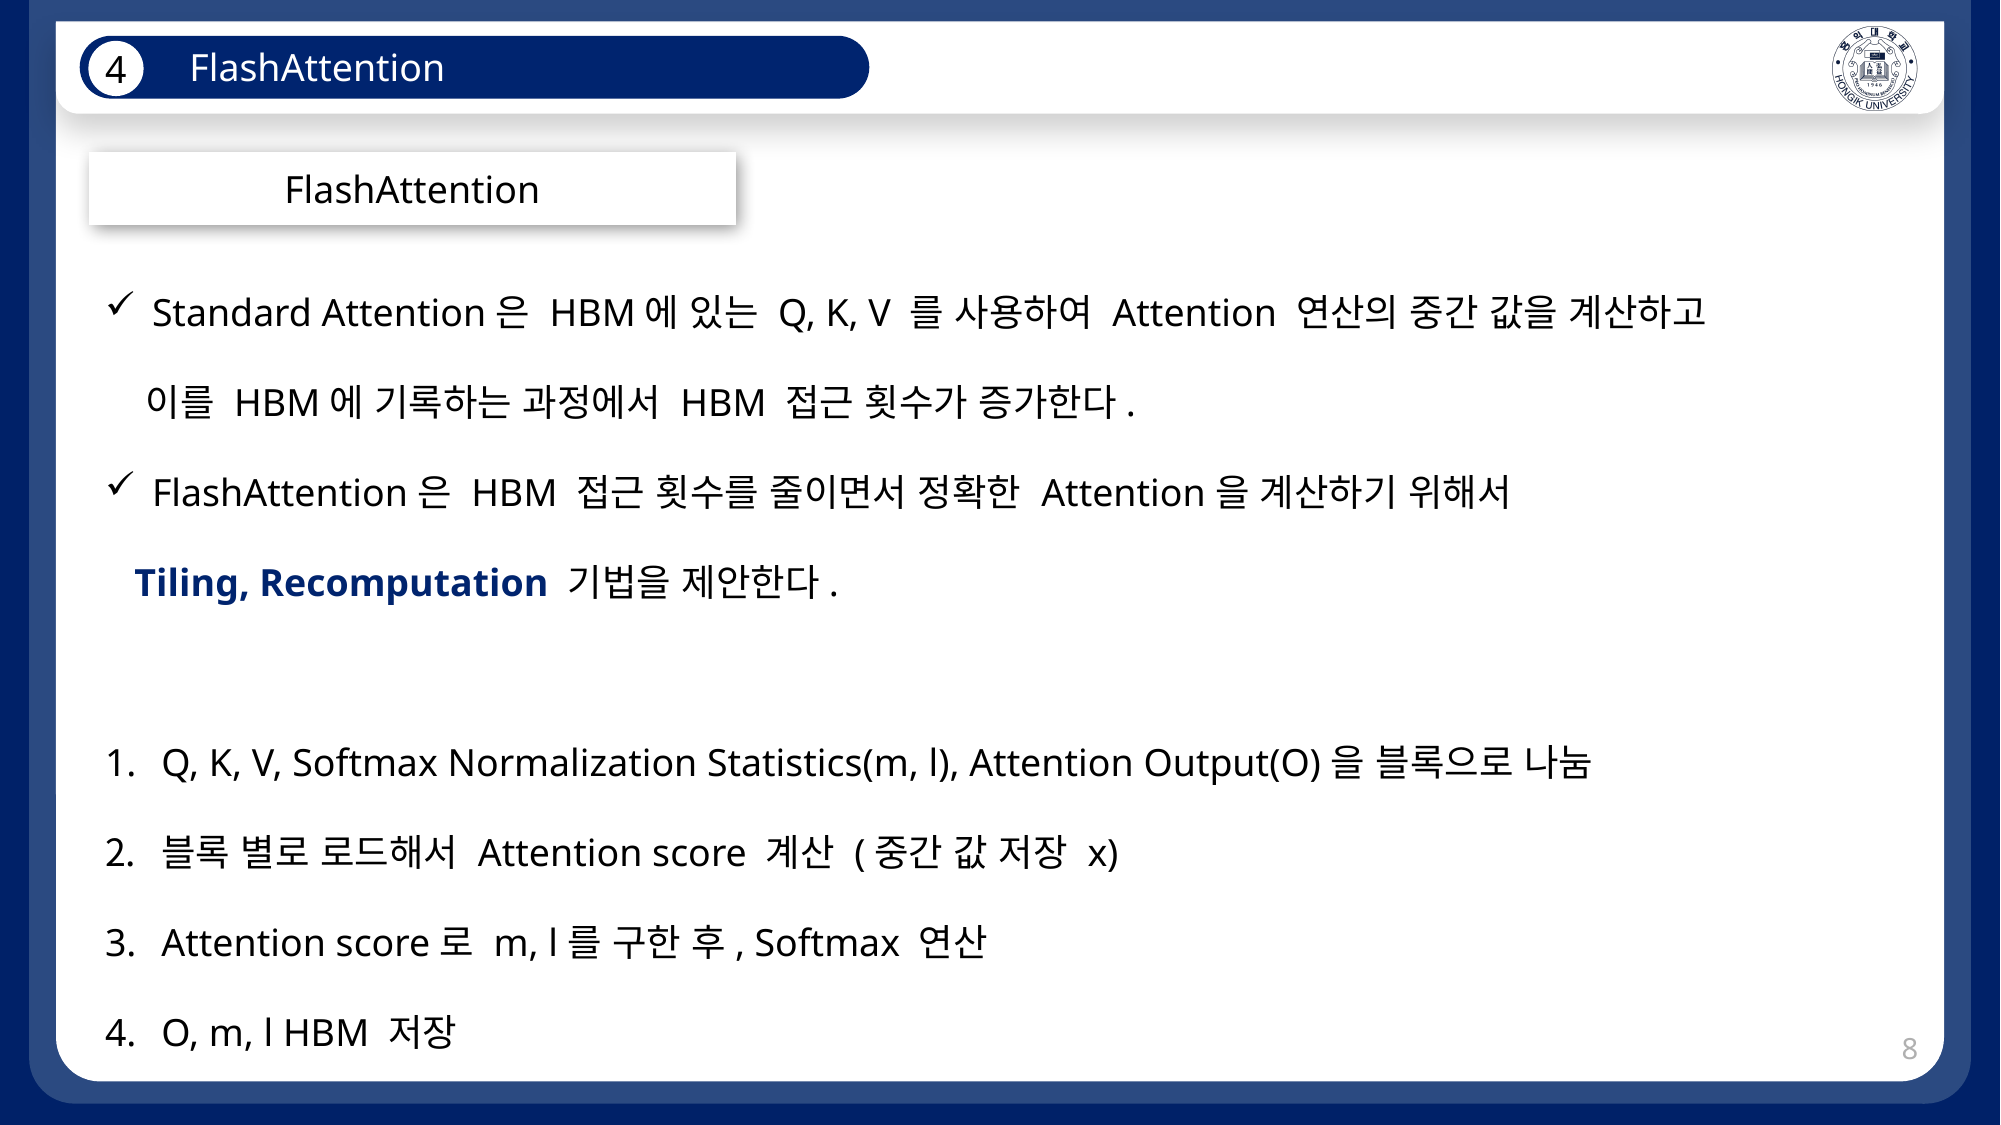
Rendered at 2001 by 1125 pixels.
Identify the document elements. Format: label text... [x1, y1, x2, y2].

text_box 4 [90, 38, 142, 99]
text_box FlashAttention [174, 37, 680, 97]
slide_number 7 [1453, 1020, 1934, 1081]
picture [1805, 0, 1943, 136]
text_box FlashAttention [89, 152, 736, 225]
